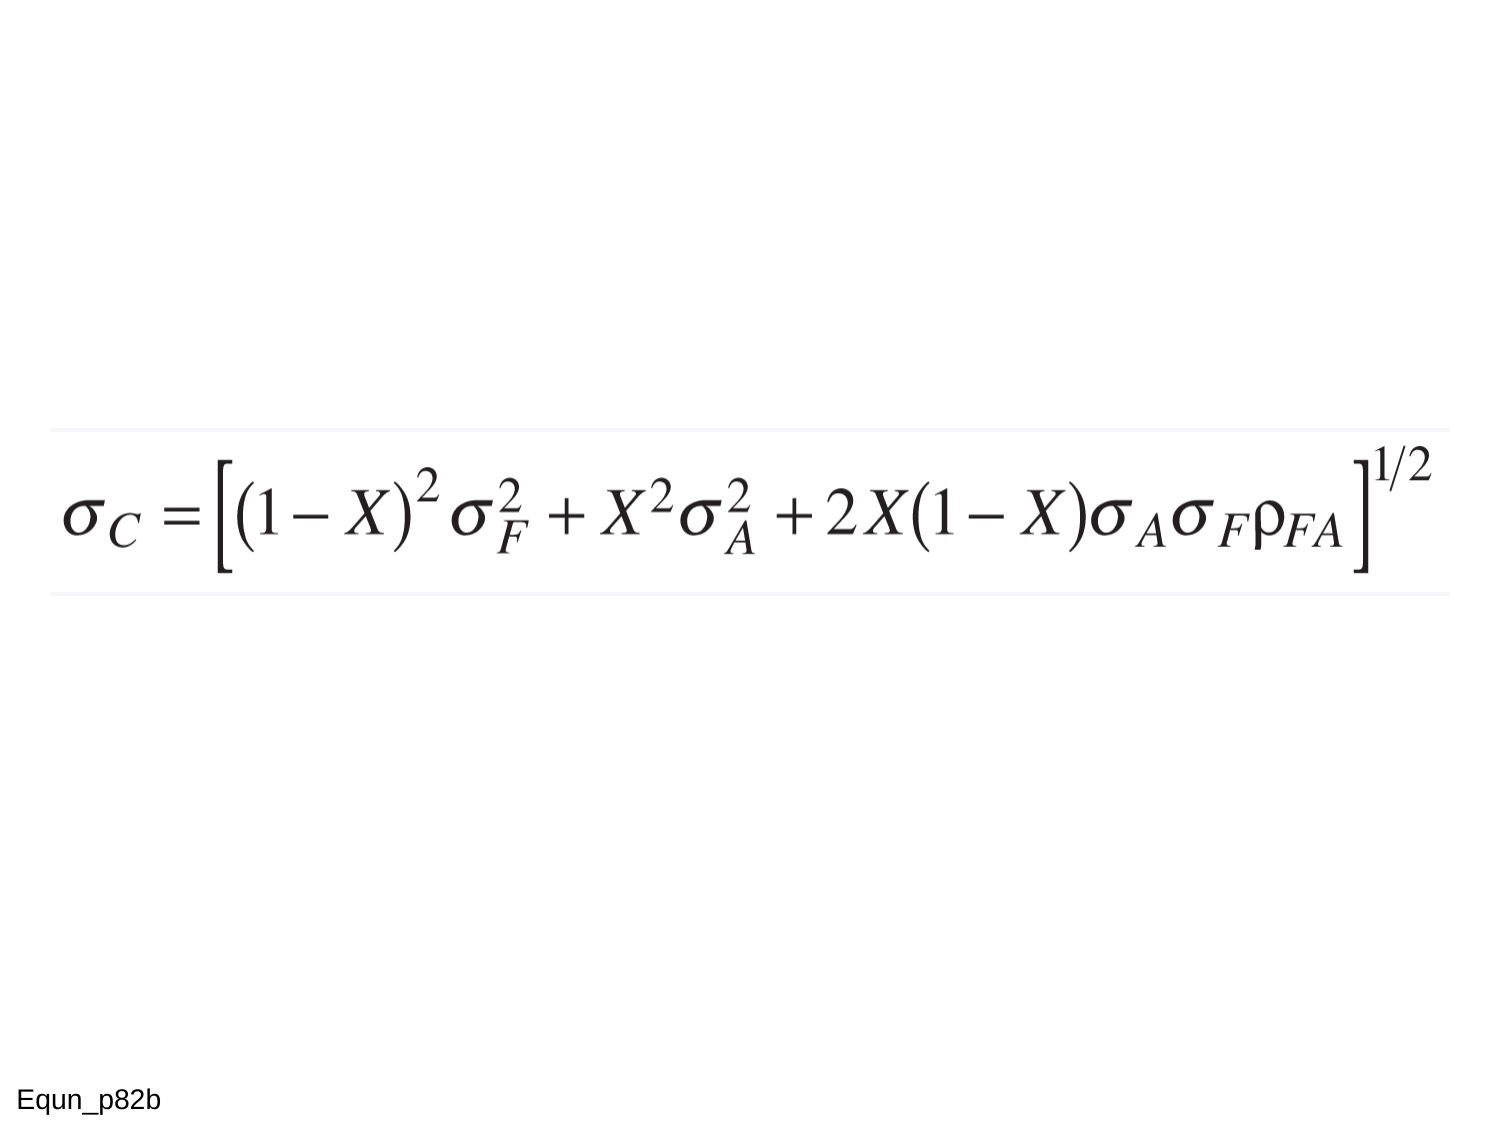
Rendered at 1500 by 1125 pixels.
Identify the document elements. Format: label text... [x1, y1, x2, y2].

picture [49, 428, 1451, 597]
title Equn_p82b [0, 1073, 178, 1125]
